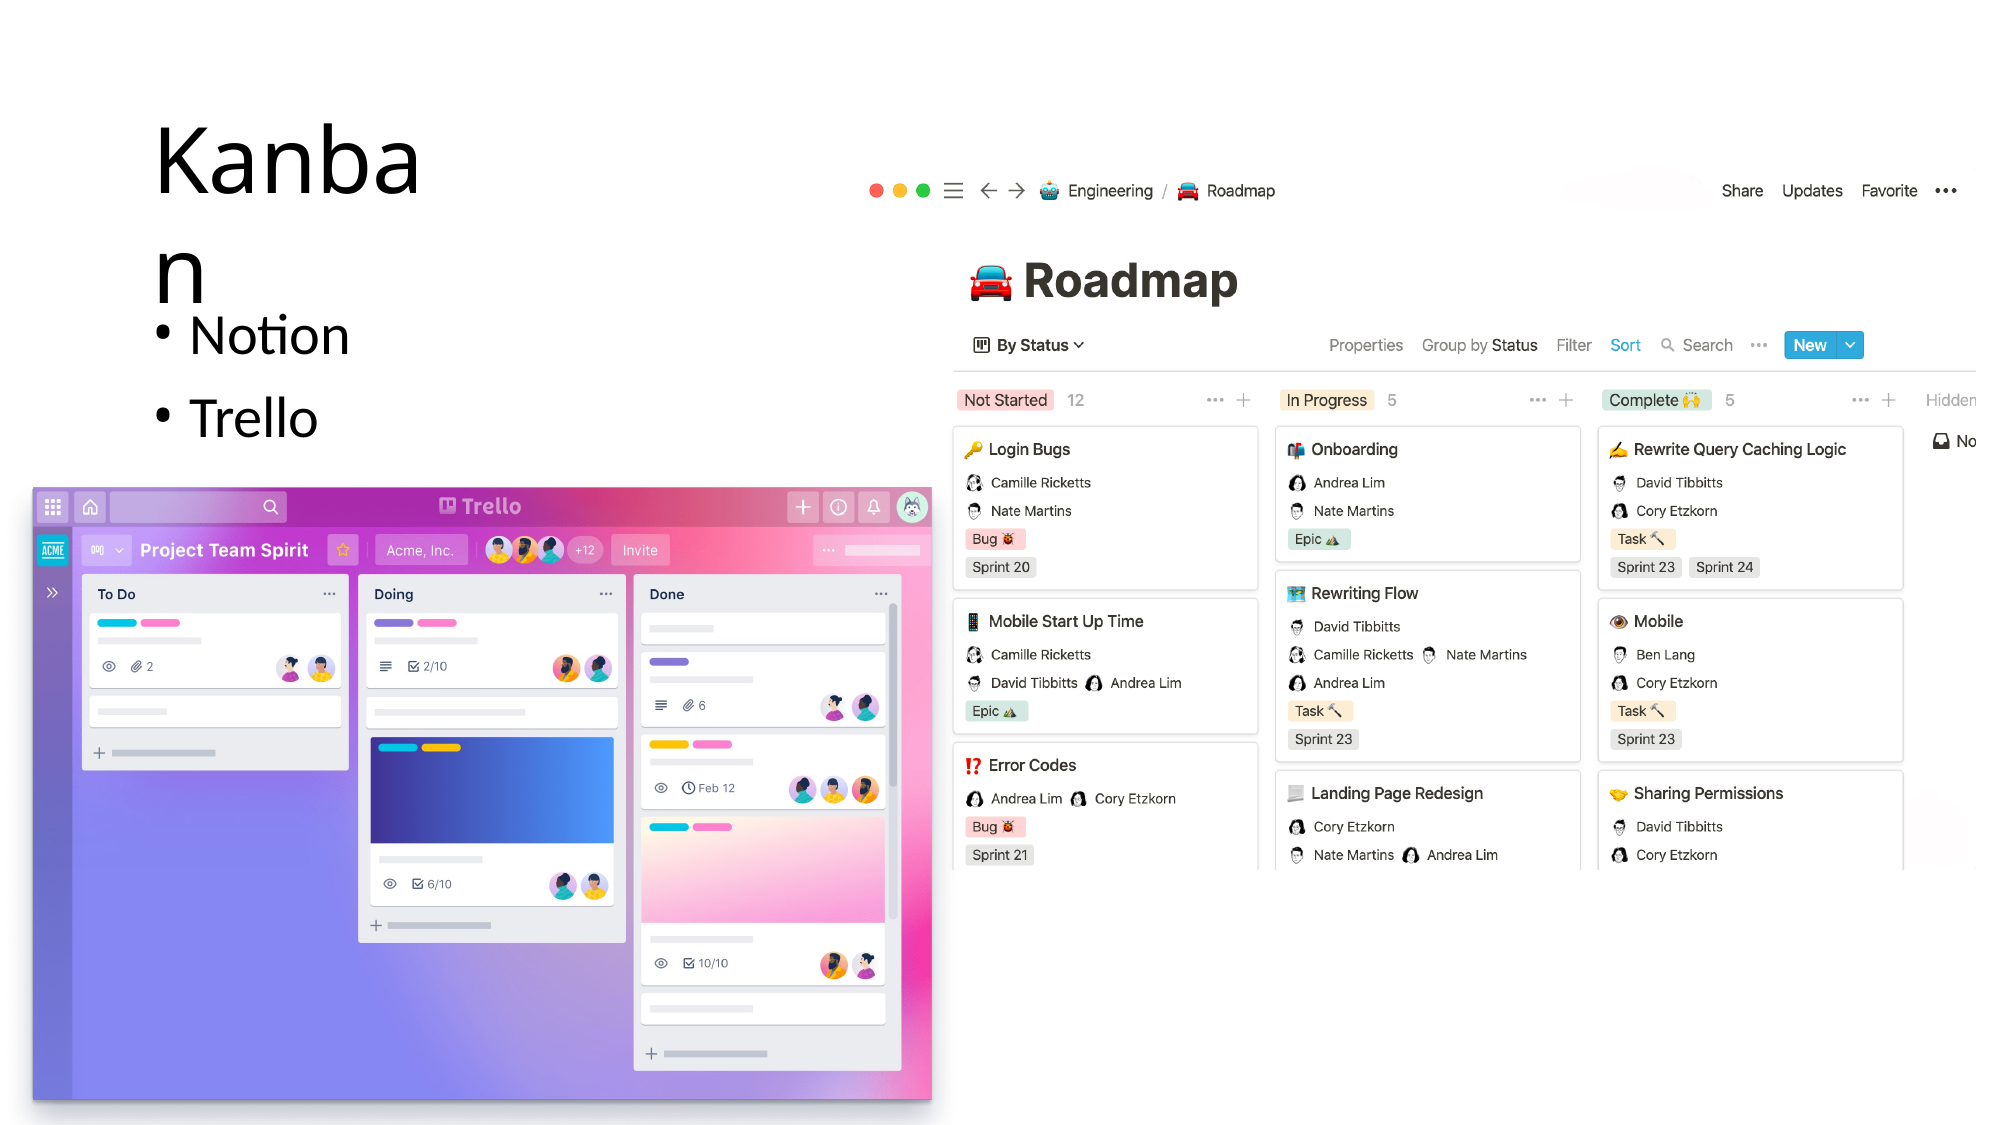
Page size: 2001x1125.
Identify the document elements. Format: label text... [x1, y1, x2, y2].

title Kanban [150, 100, 429, 165]
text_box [0, 168, 1976, 1125]
